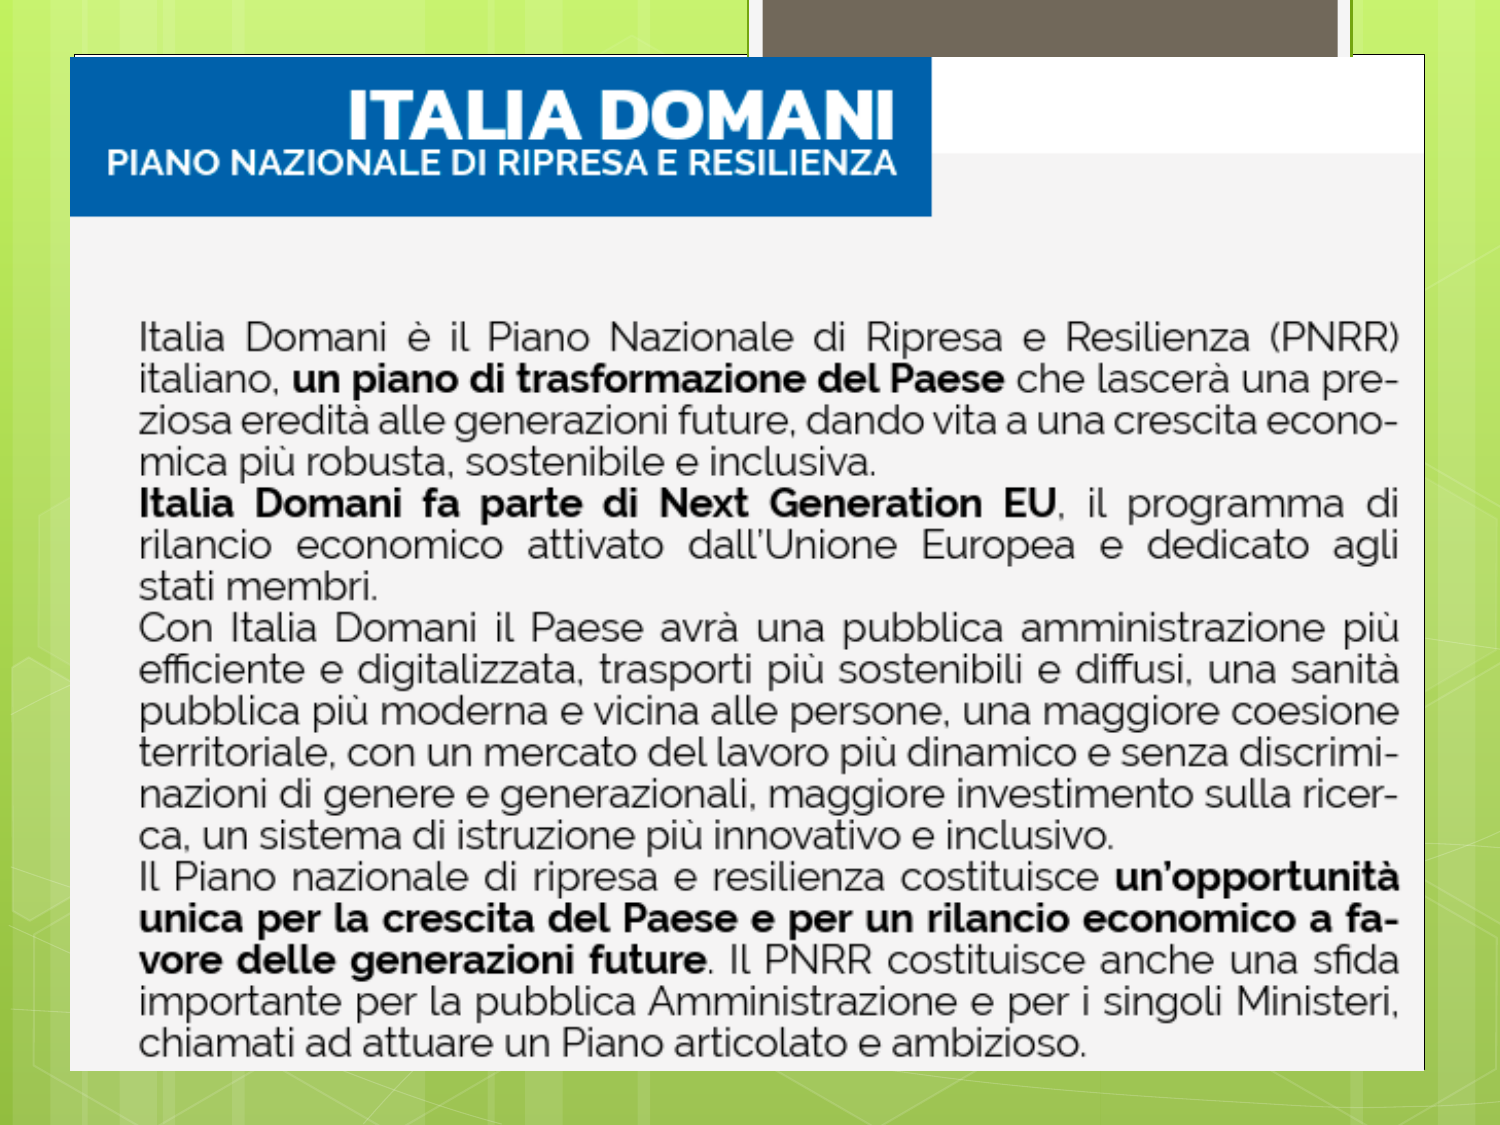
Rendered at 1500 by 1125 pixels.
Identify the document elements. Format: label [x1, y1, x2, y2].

picture [70, 56, 1424, 1071]
